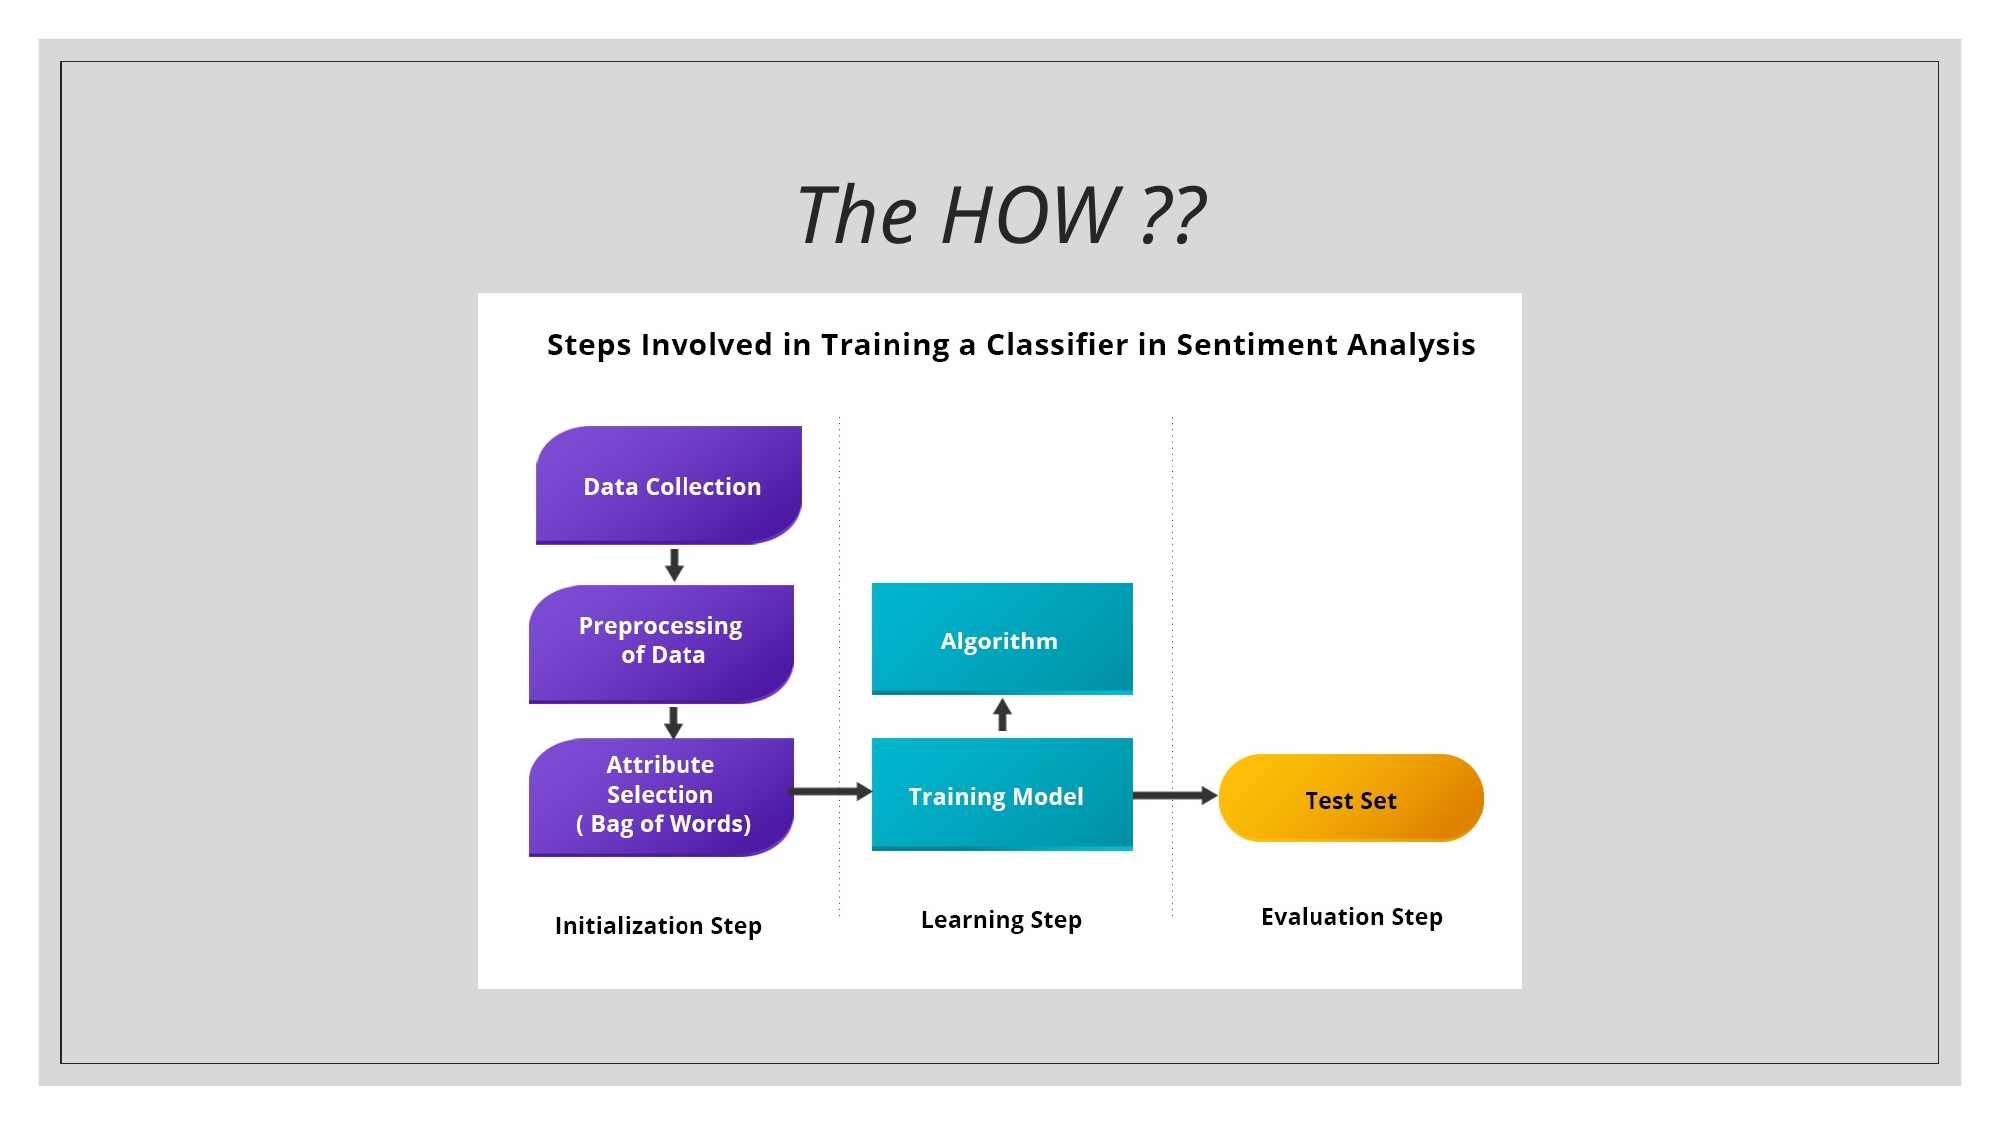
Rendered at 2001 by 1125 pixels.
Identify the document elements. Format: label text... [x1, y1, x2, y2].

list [478, 293, 1522, 990]
title The HOW ?? [174, 105, 1825, 331]
